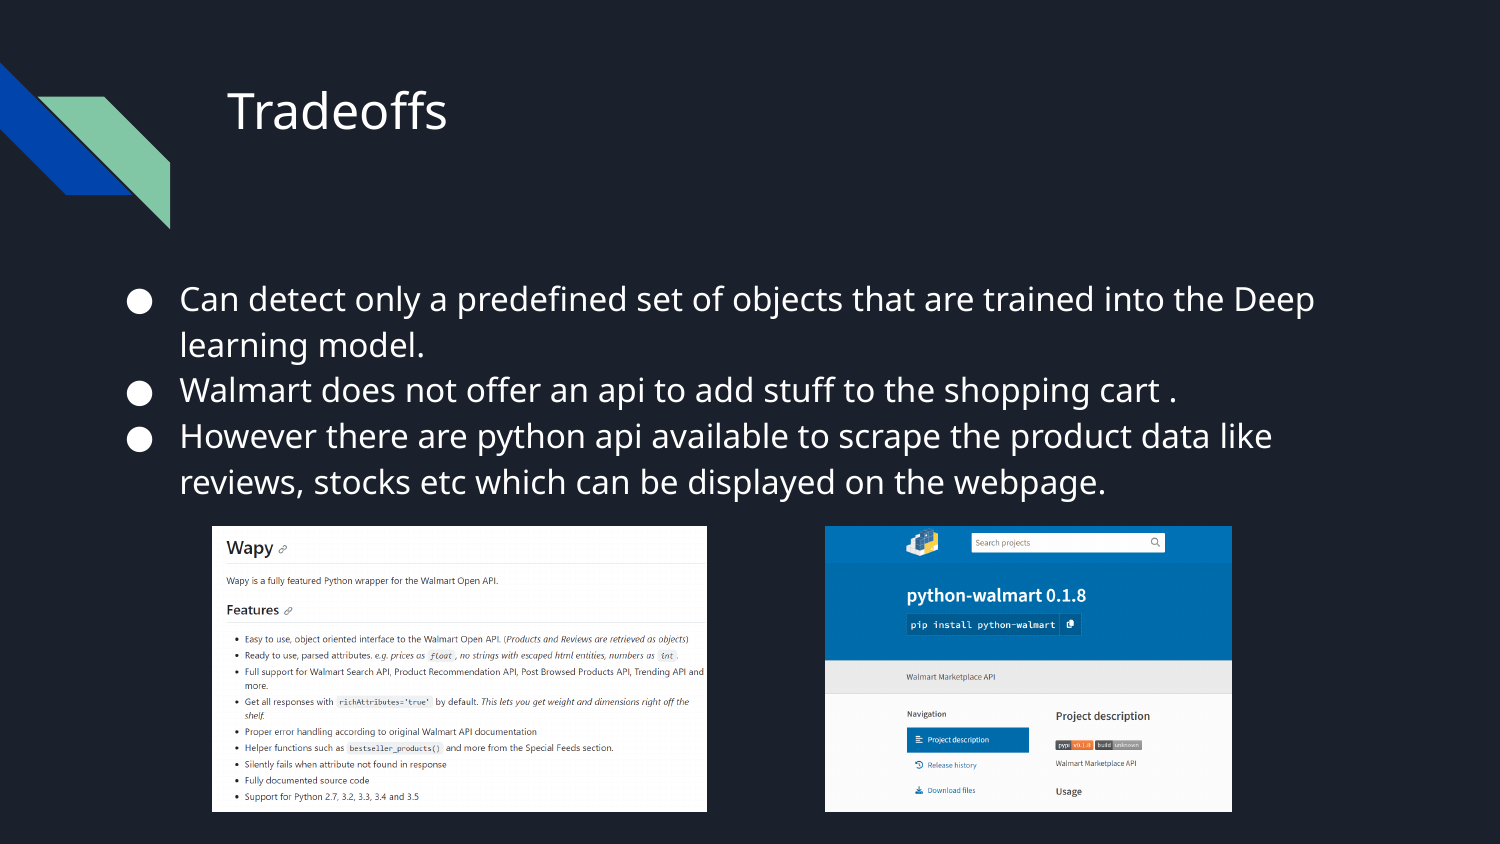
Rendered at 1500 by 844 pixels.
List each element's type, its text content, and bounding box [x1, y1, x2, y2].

picture [212, 525, 707, 812]
picture [824, 525, 1232, 812]
list Can detect only a predefined set of objects that are trained into the Deep learning model. Walmart does not offer an api to add stuff to the shopping cart . However there are python api available to scrape the product data like reviews, stocks etc which can be displayed on the webpage. [89, 257, 1368, 777]
title Tradeoffs [212, 64, 1368, 215]
